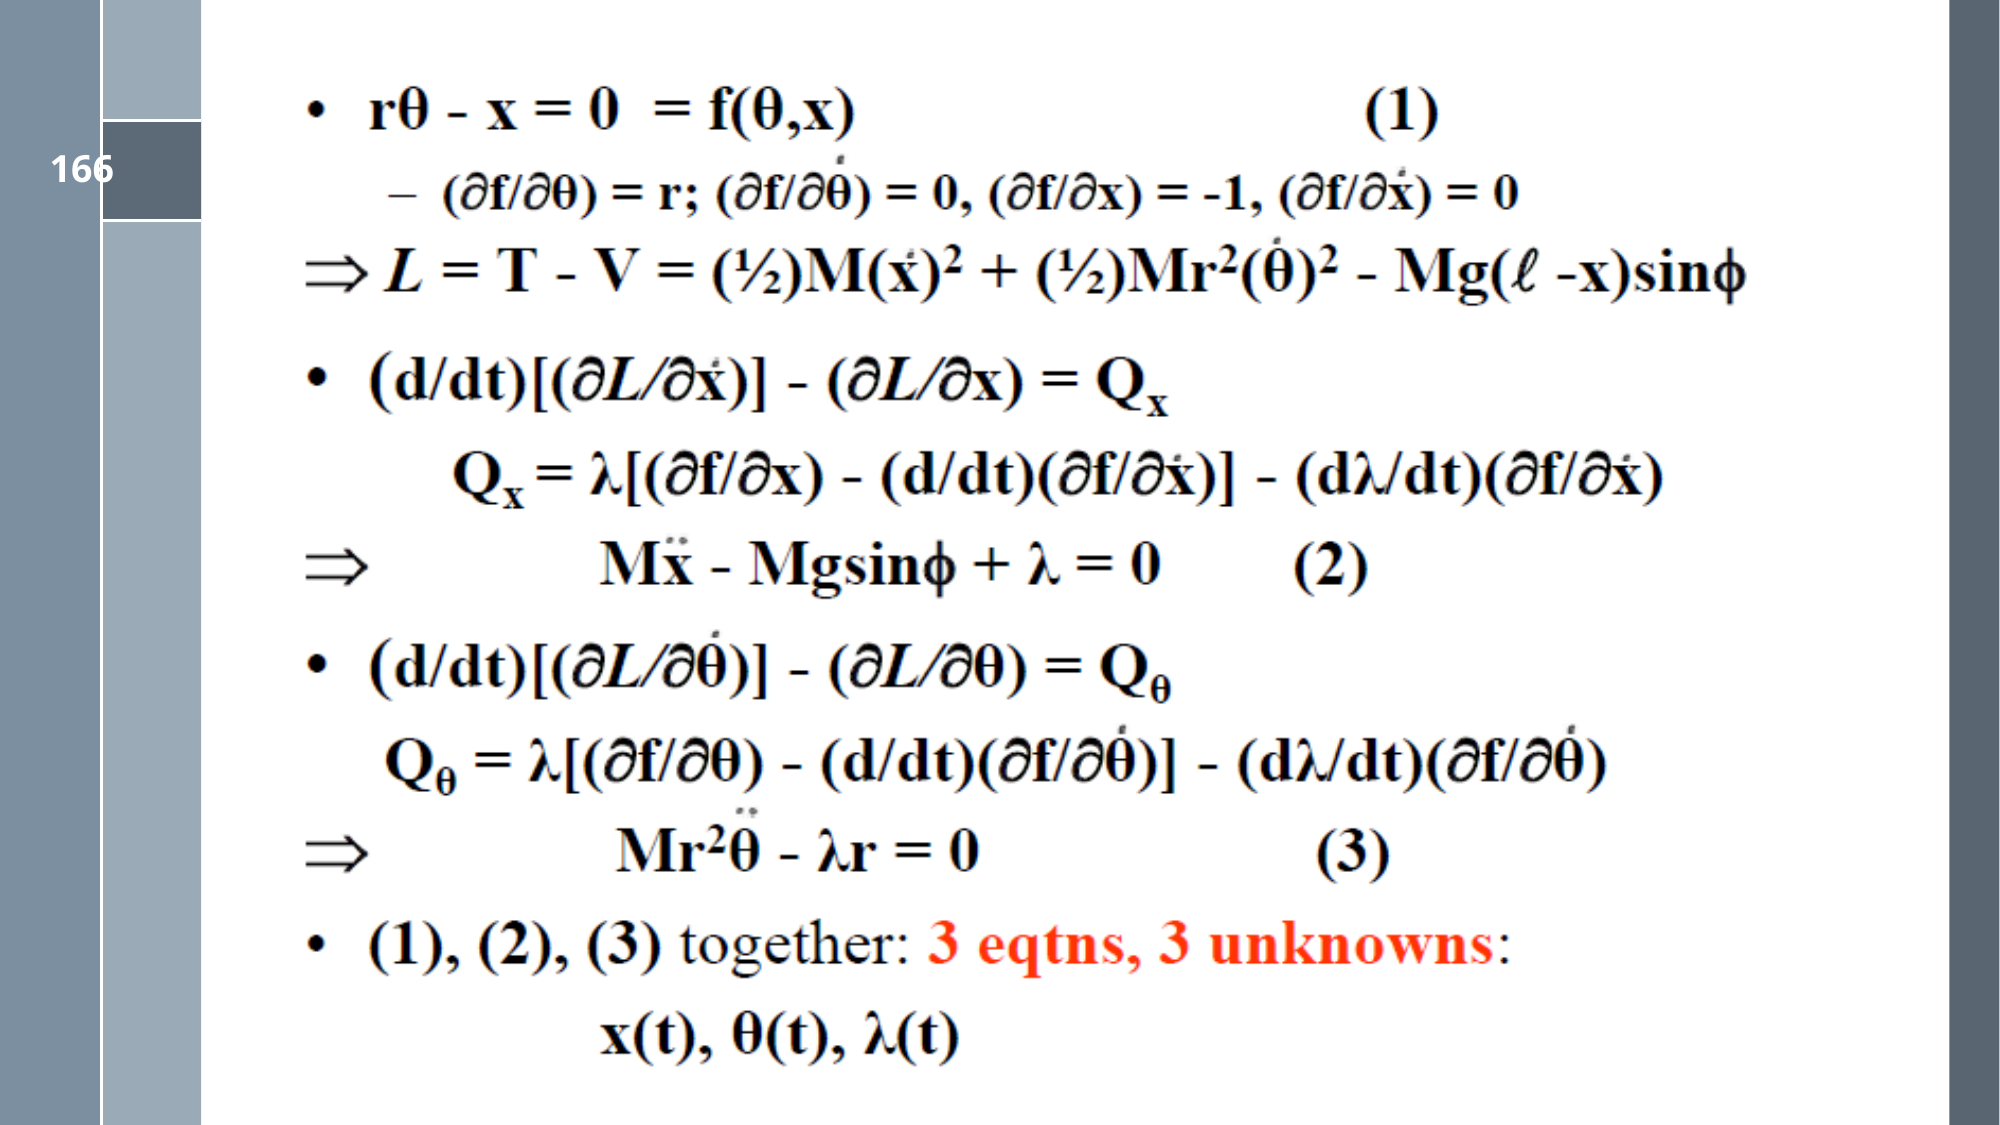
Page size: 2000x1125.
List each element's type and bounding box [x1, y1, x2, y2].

picture [262, 50, 1800, 1084]
